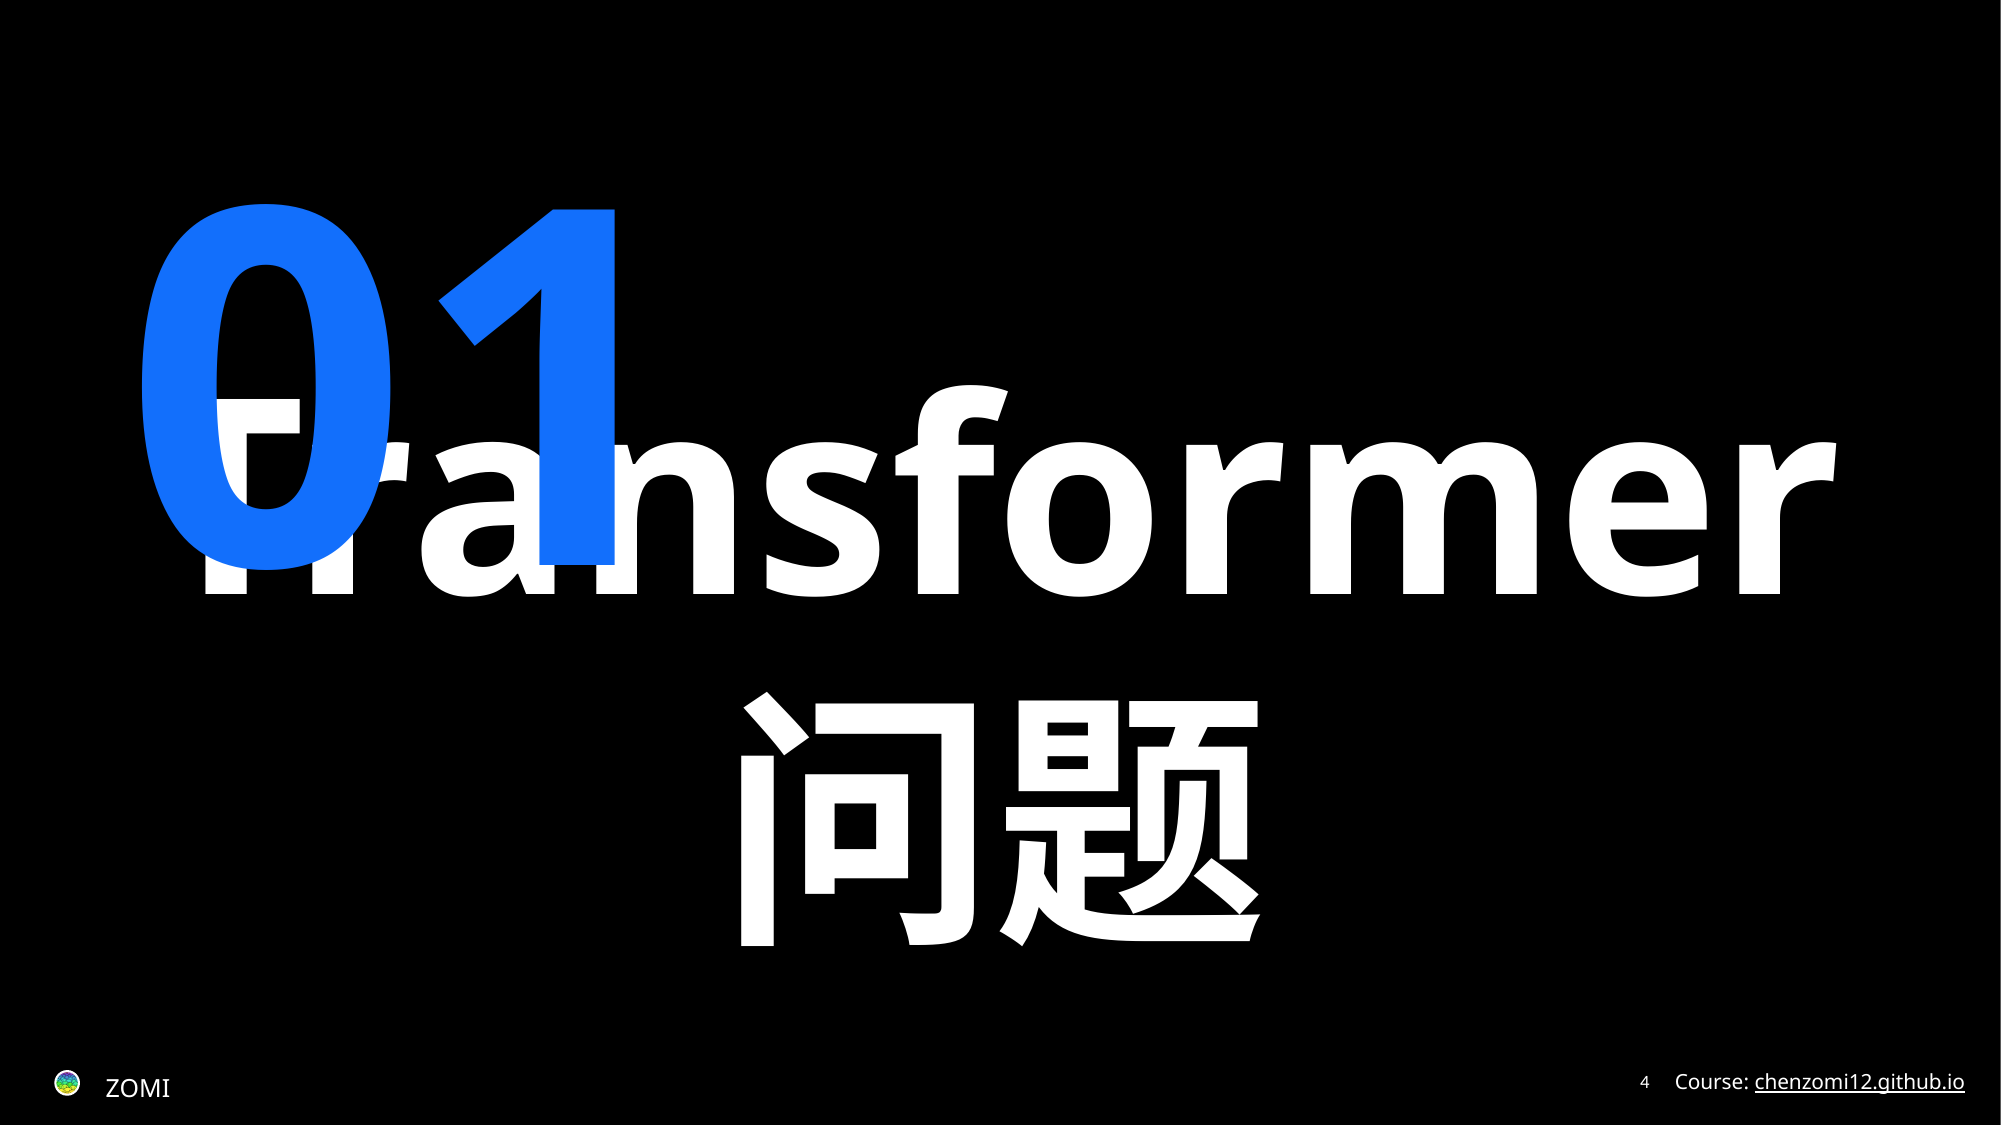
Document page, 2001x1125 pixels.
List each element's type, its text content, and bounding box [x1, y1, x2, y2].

text_box Transformer 问题 [79, 313, 1910, 986]
text_box 01 [90, 60, 729, 673]
picture [57, 1073, 77, 1093]
